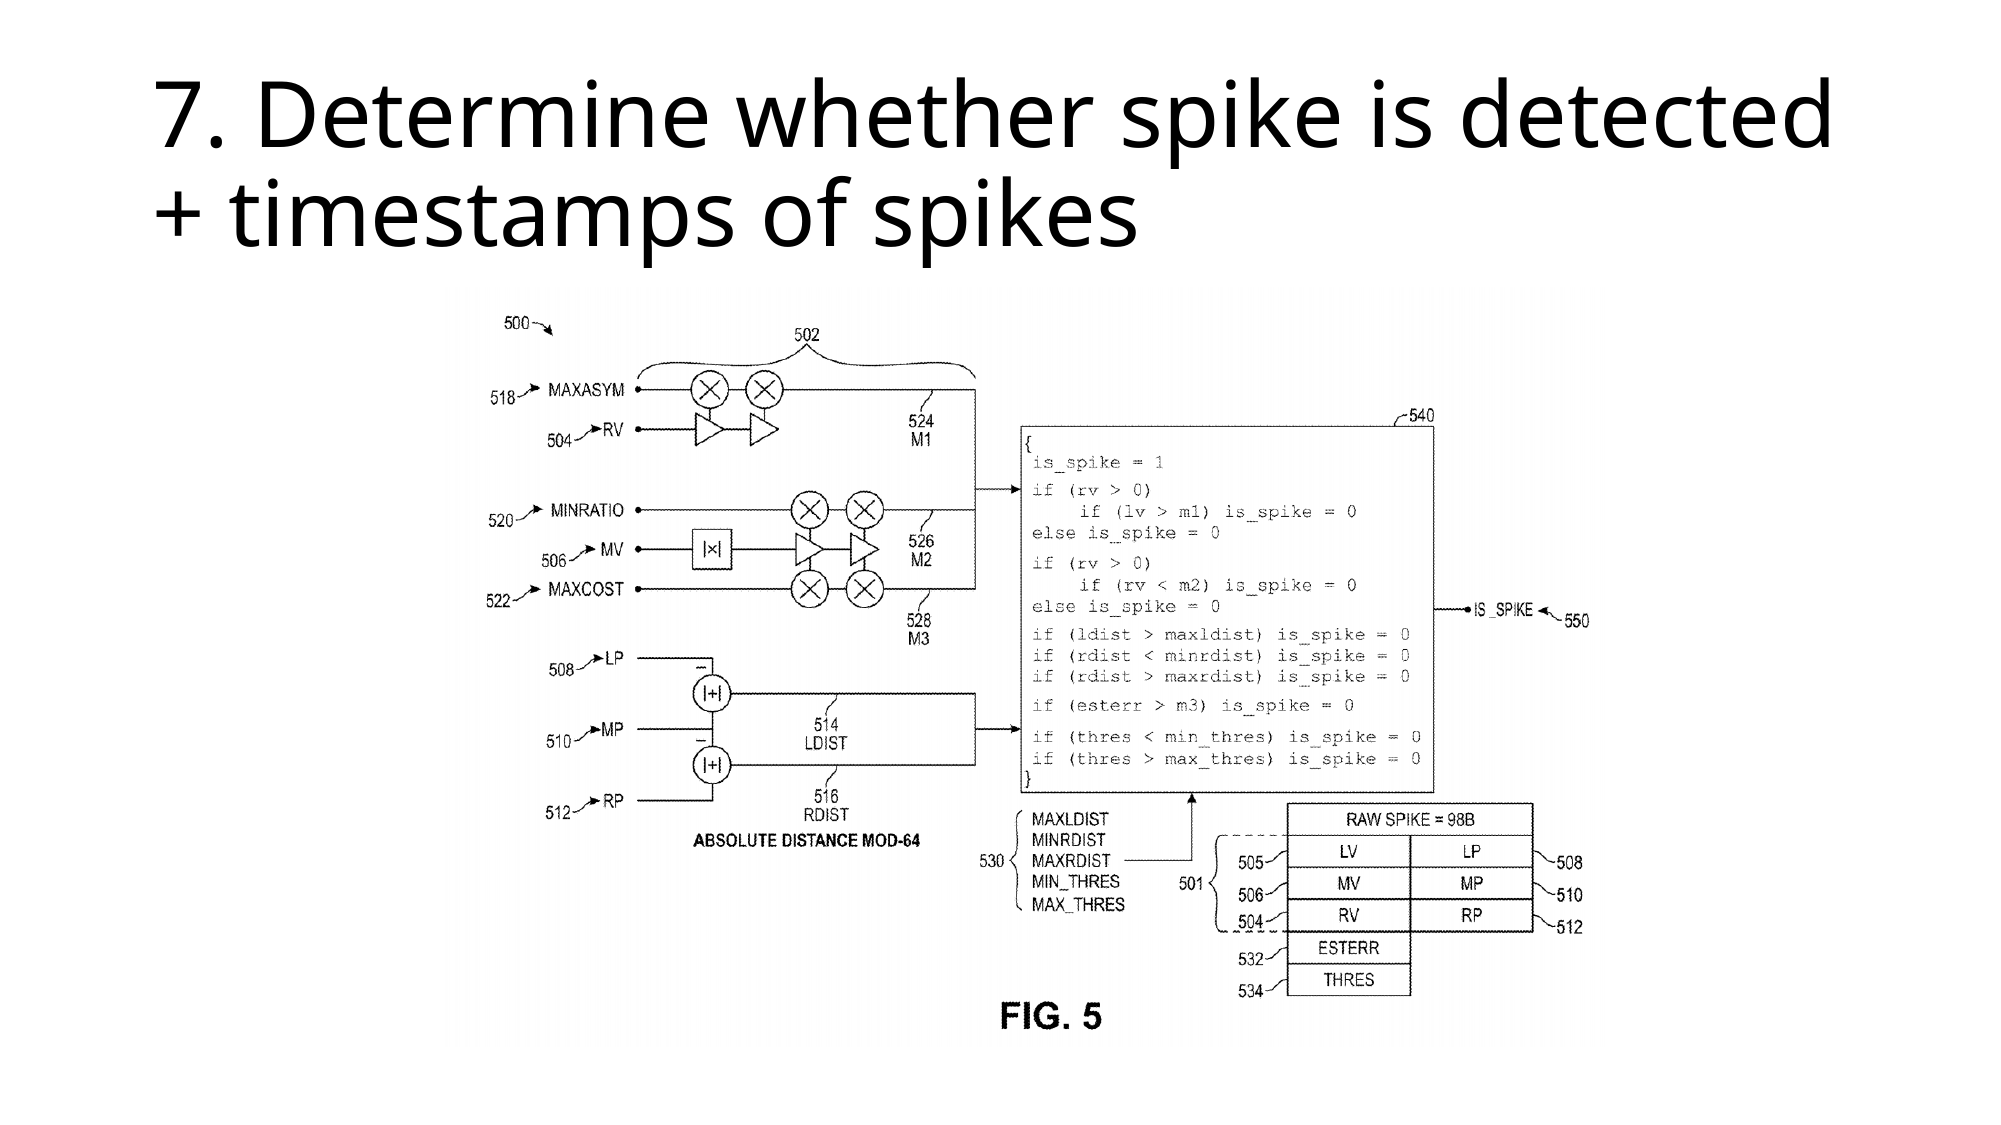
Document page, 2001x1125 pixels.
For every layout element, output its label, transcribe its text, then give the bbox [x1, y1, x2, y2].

title 7. Determine whether spike is detected + timestamps of spikes [137, 58, 1863, 277]
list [441, 287, 1608, 1047]
